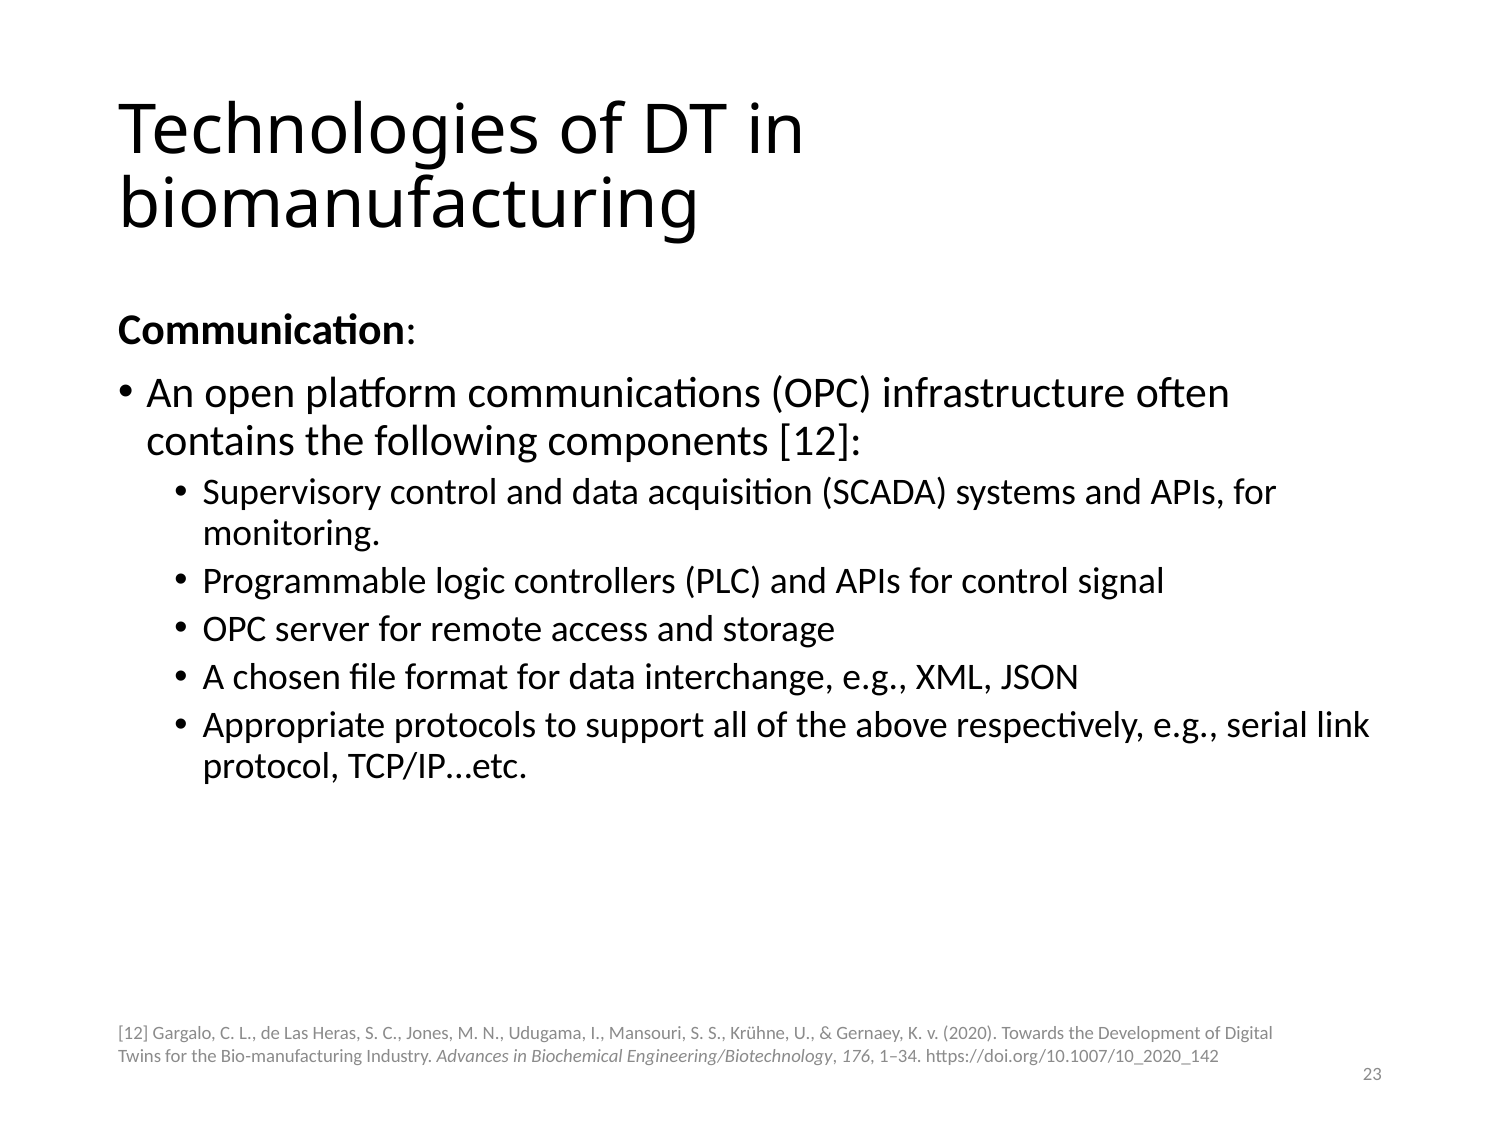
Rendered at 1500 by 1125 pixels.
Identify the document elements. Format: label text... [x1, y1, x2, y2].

slide_number 23 [1306, 1042, 1397, 1103]
footer [12] Gargalo, C. L., de Las Heras, S. C., Jones, M. N., Udugama, I., Mansouri, S. S., Krühne, U., & Gernaey, K. v. (2020). Towards the Development of Digital Twins for the Bio-manufacturing Industry. Advances in Biochemical Engineering/Biotechnology, 176, 1–34. https://doi.org/10.1007/10_2020_142 [103, 1006, 1306, 1103]
list Communication: An open platform communications (OPC) infrastructure often contains the following components [12]: Supervisory control and data acquisition (SCADA) systems and APIs, for monitoring. Programmable logic controllers (PLC) and APIs for control signal OPC server for remote access and storage A chosen file format for data interchange, e.g., XML, JSON Appropriate protocols to support all of the above respectively, e.g., serial link protocol, TCP/IP…etc. [103, 299, 1397, 855]
title Technologies of DT in biomanufacturing [103, 59, 1397, 278]
